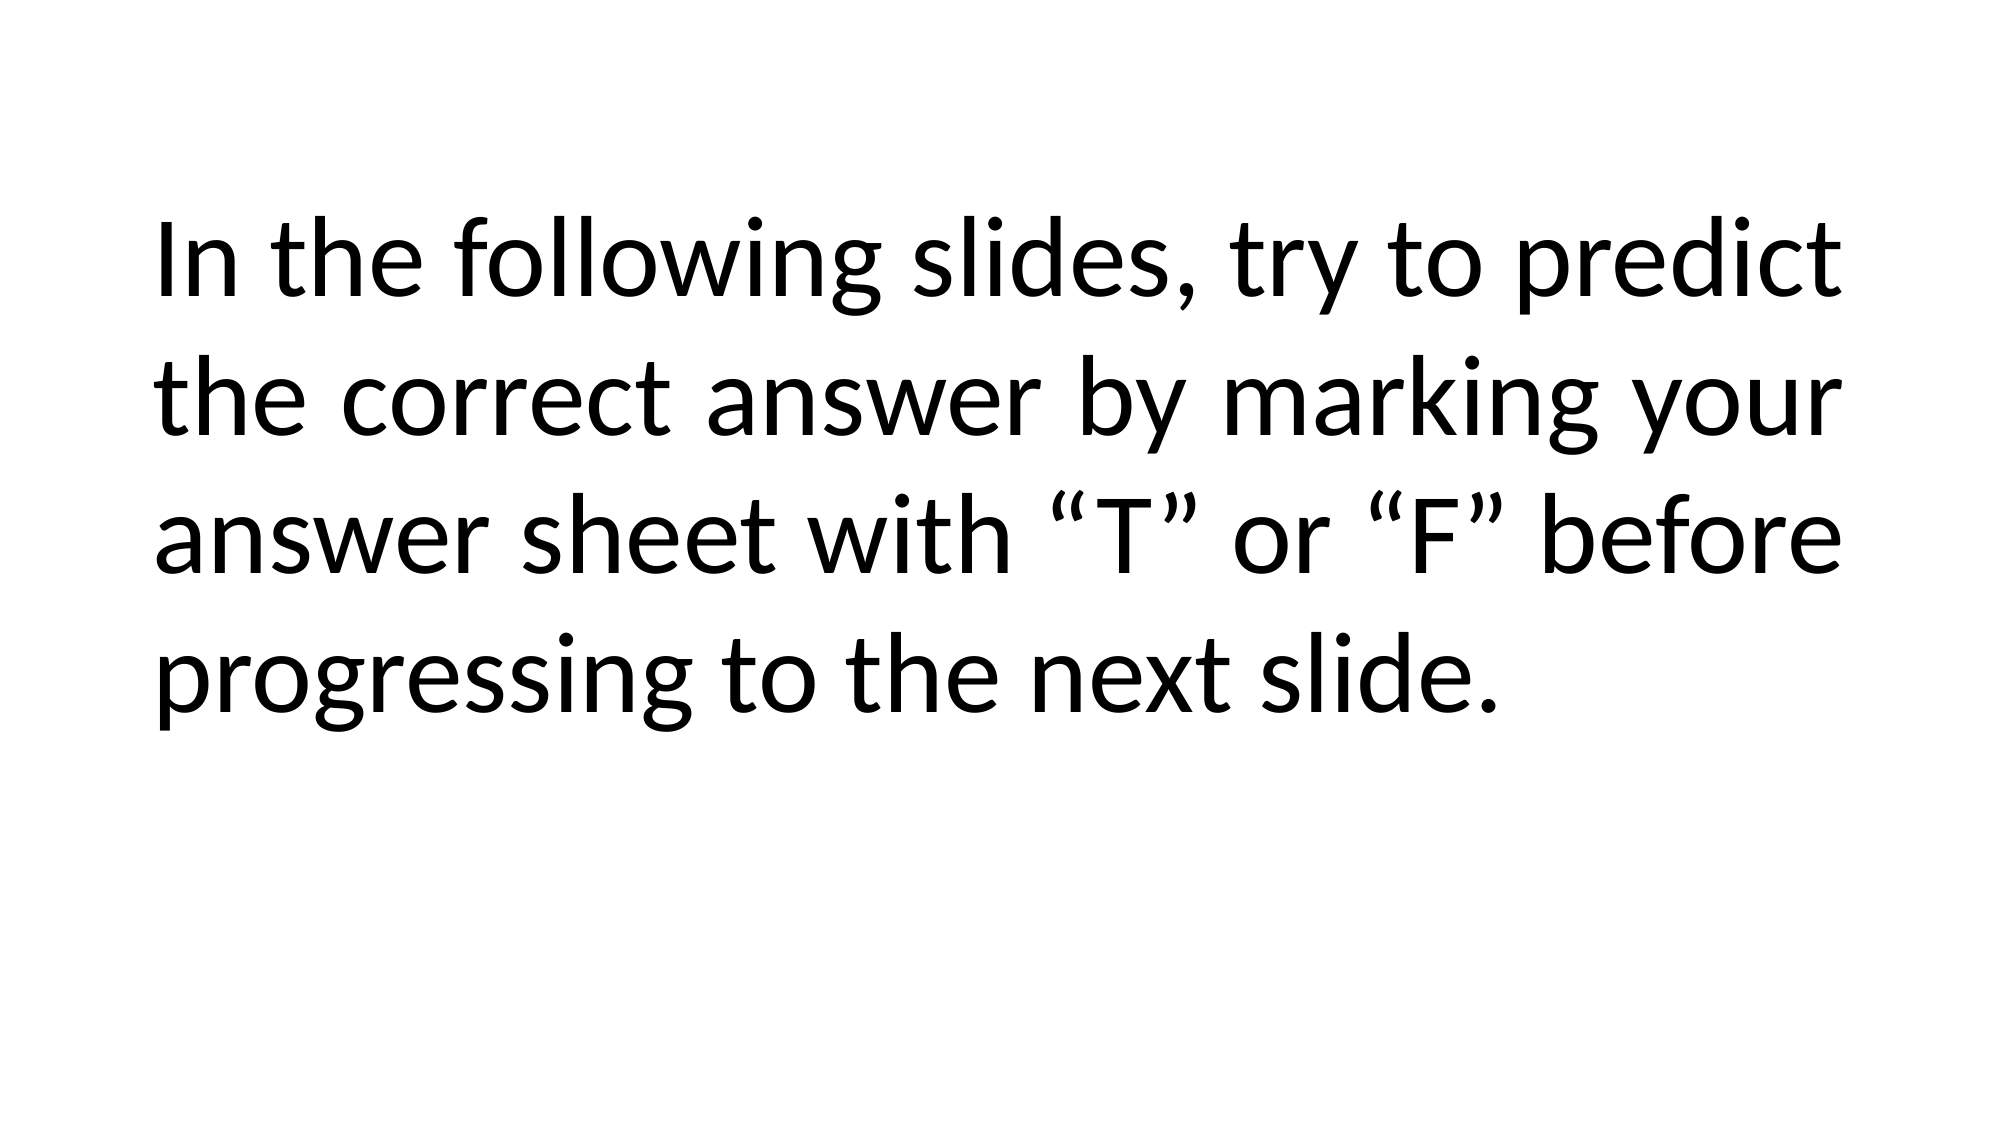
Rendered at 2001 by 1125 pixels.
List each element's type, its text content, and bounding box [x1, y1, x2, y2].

list In the following slides, try to predict the correct answer by marking your answer sheet with “T” or “F” before progressing to the next slide. [137, 173, 1863, 888]
